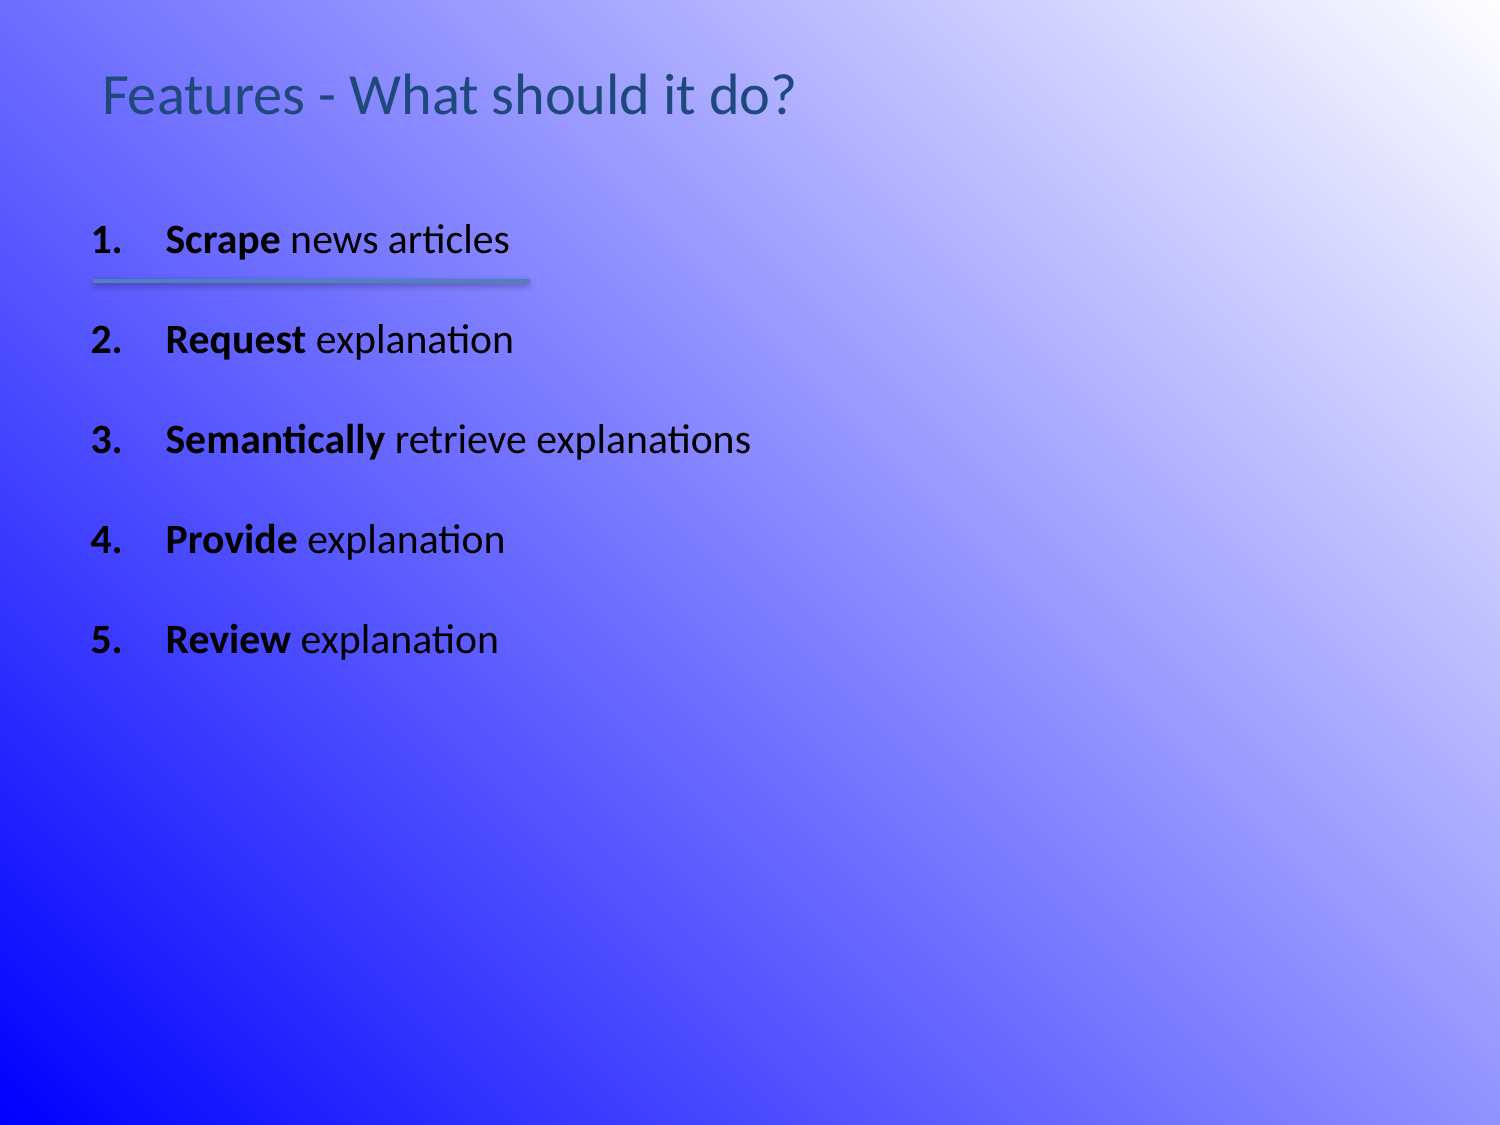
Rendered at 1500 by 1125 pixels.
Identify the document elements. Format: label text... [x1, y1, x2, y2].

text_box Scrape news articles Request explanation Semantically retrieve explanations Provide explanation Review explanation [75, 204, 767, 720]
text_box Features - What should it do? [87, 48, 813, 134]
